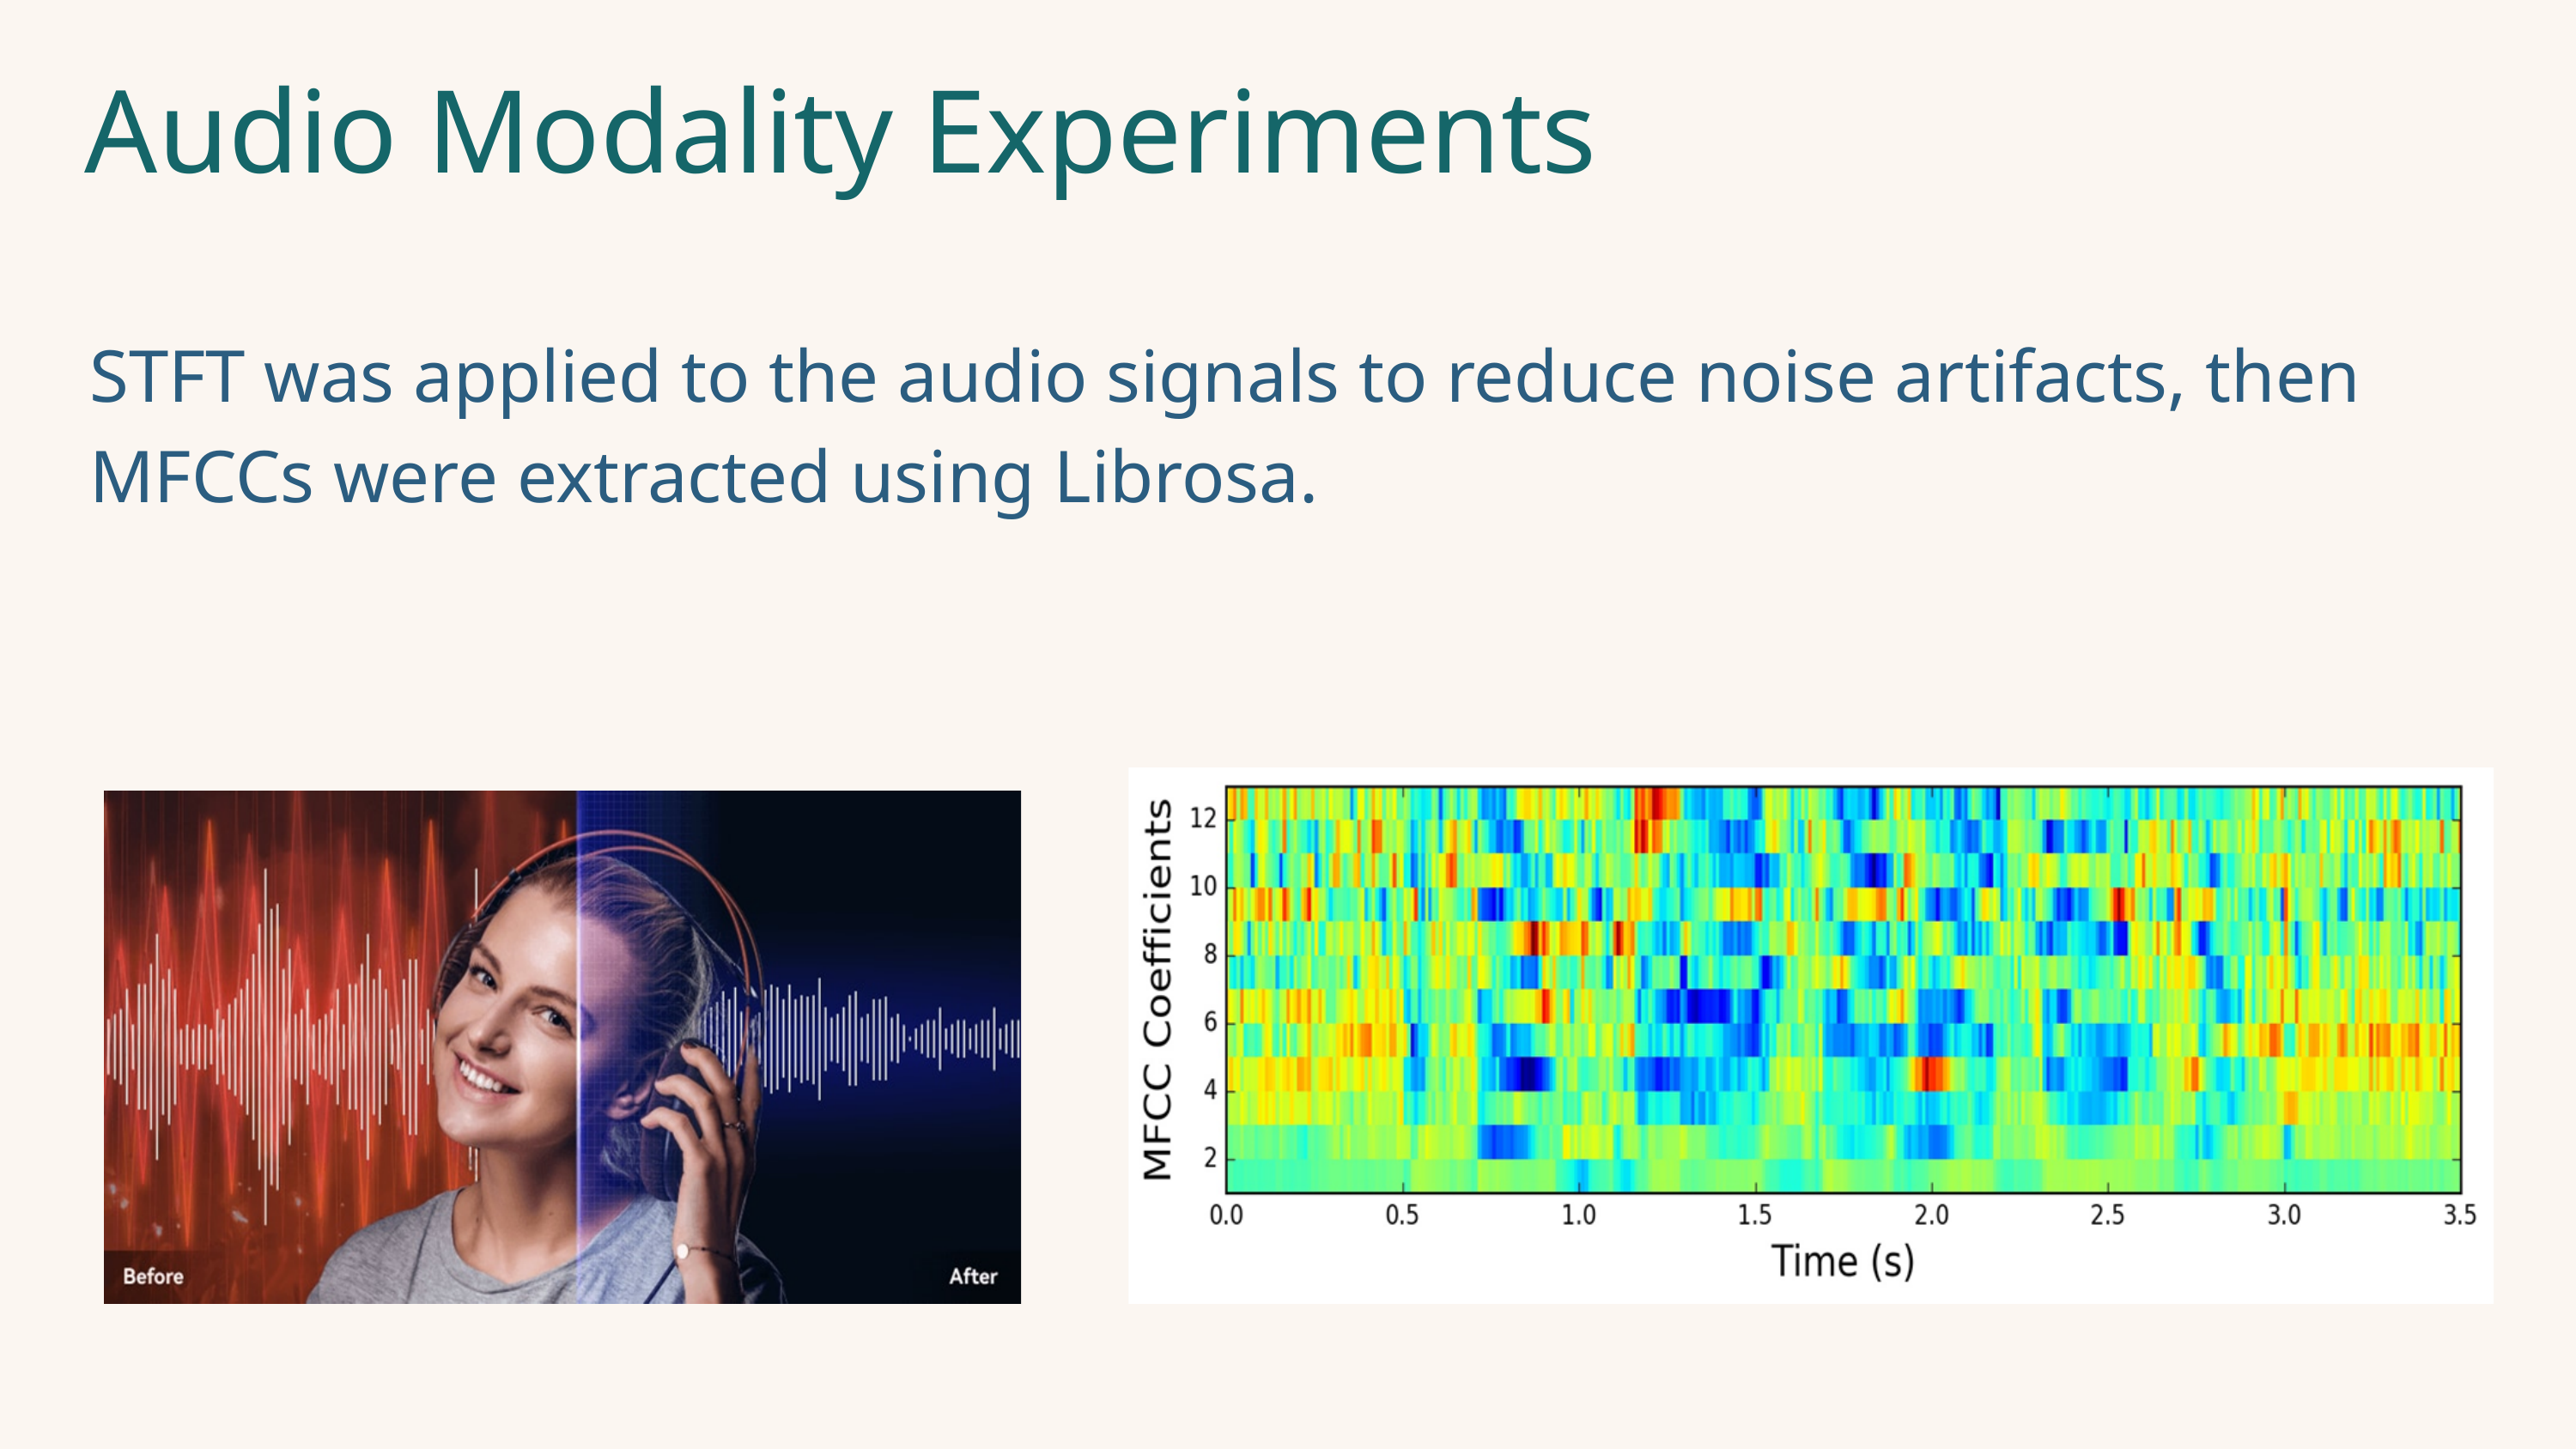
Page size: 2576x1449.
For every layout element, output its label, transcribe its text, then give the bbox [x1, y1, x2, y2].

text_box STFT was applied to the audio signals to reduce noise artifacts, then MFCCs were extracted using Librosa. [89, 316, 2365, 518]
text_box [1128, 767, 2494, 1304]
text_box [104, 791, 1022, 1304]
text_box Audio Modality Experiments [84, 35, 2329, 197]
